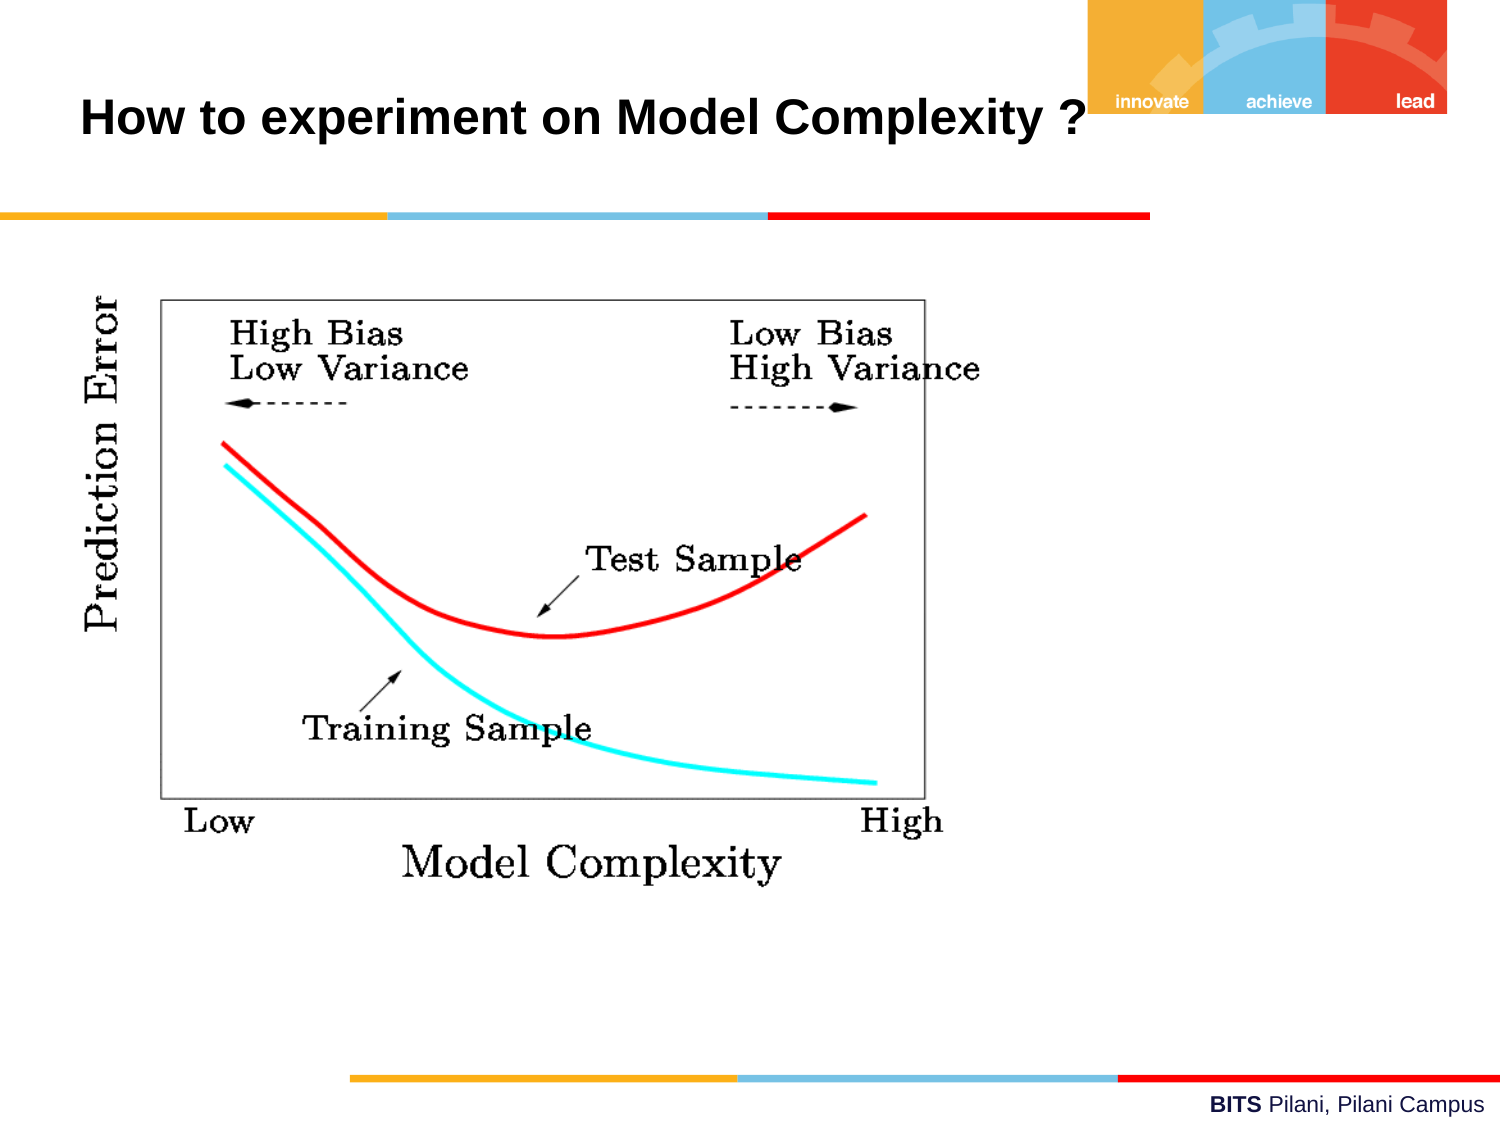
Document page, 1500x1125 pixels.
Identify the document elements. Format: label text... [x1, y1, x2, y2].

picture [68, 274, 1002, 901]
title How to experiment on Model Complexity ? [64, 45, 1163, 185]
picture [1087, 0, 1448, 114]
